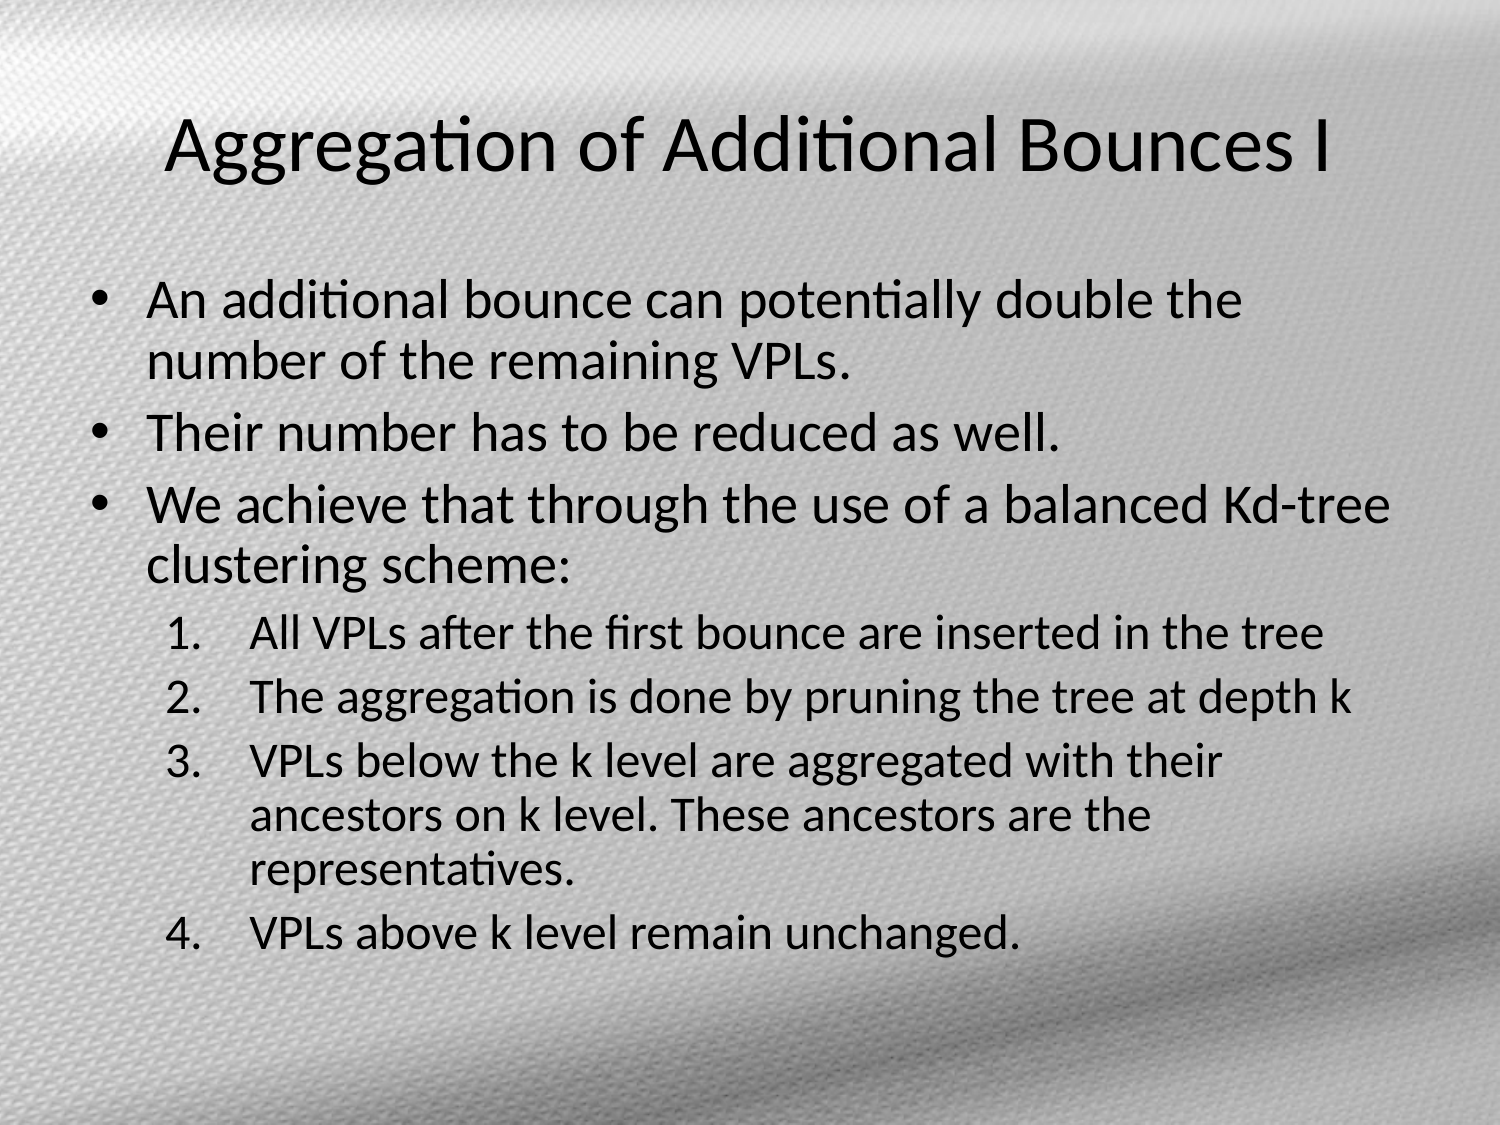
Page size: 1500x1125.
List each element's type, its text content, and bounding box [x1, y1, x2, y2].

title Aggregation of Additional Bounces I [74, 44, 1426, 233]
picture [0, 0, 1500, 1125]
list An additional bounce can potentially double the number of the remaining VPLs. Their number has to be reduced as well. We achieve that through the use of a balanced Kd-tree clustering scheme: All VPLs after the first bounce are inserted in the tree The aggregation is done by pruning the tree at depth k VPLs below the k level are aggregated with their ancestors on k level. These ancestors are the representatives. VPLs above k level remain unchanged. [74, 262, 1426, 1006]
